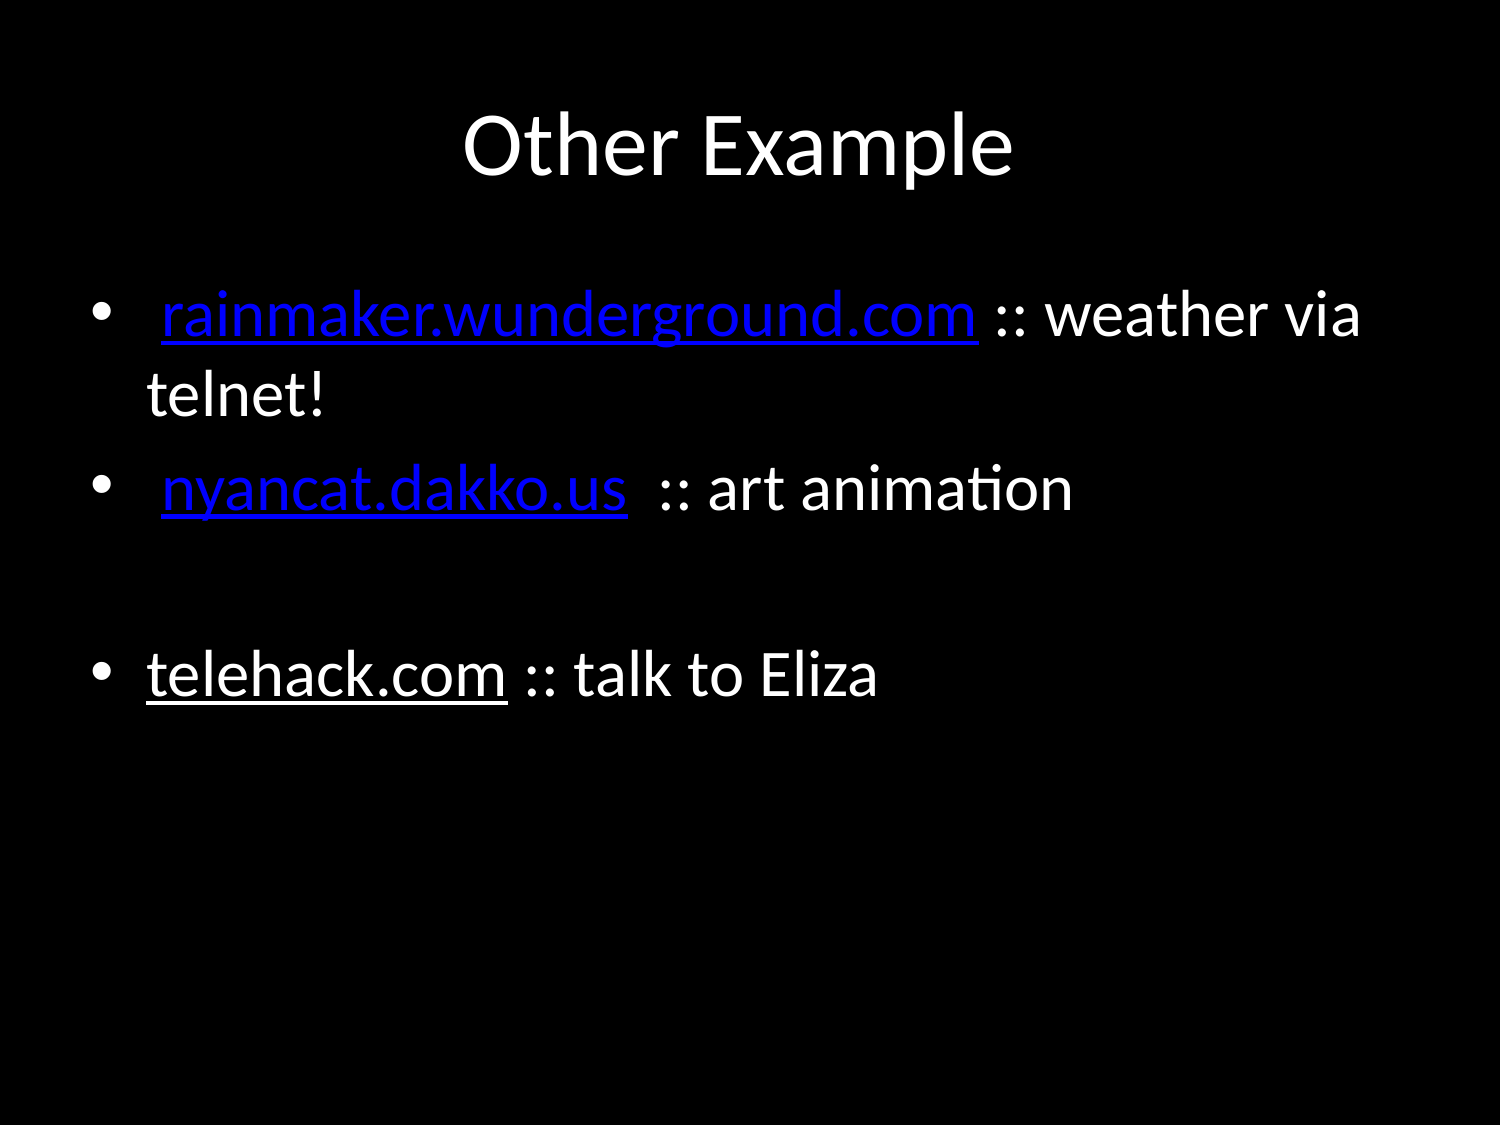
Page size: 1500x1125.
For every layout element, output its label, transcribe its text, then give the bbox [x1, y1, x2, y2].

title Other Example [75, 45, 1425, 233]
list rainmaker.wunderground.com :: weather via telnet! nyancat.dakko.us :: art animation telehack.com :: talk to Eliza [75, 262, 1425, 1005]
